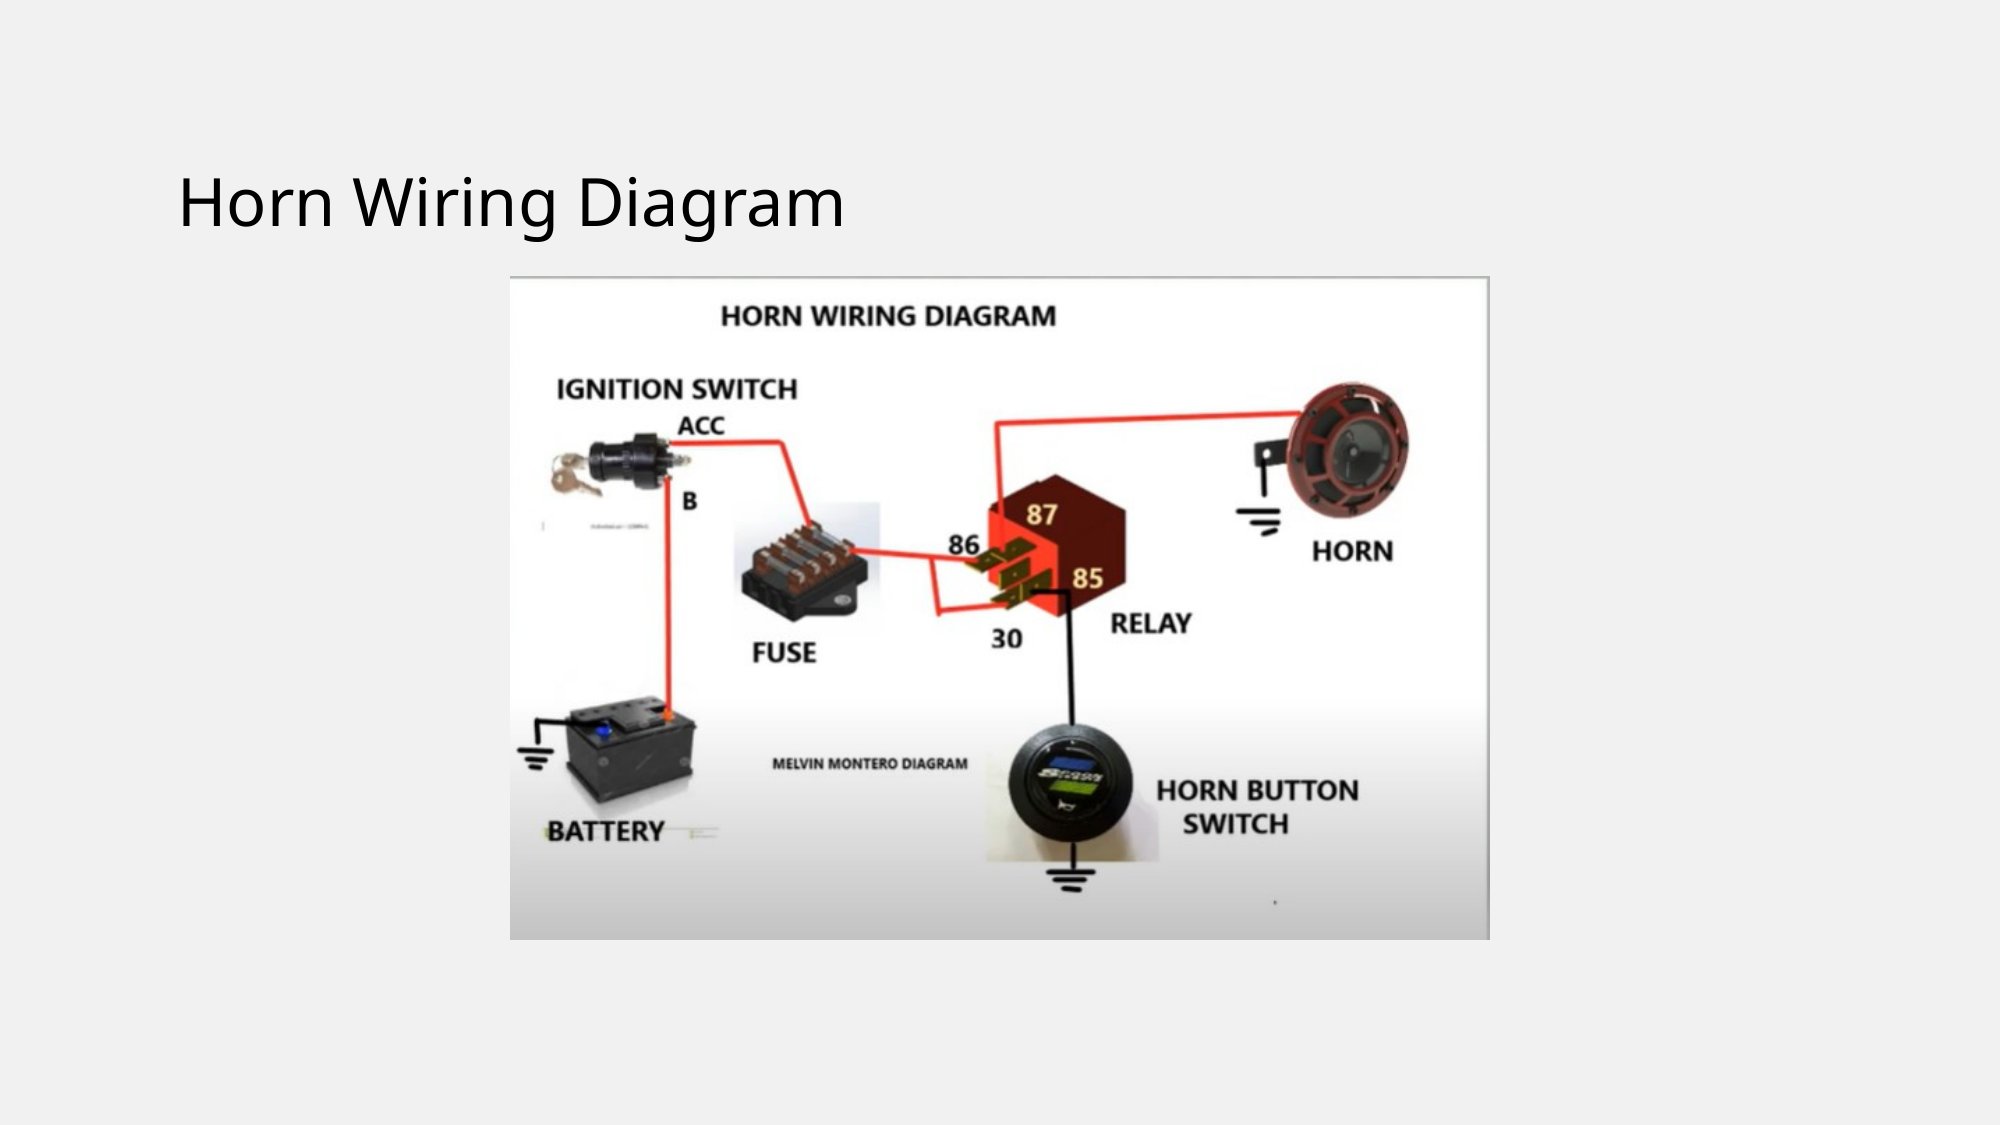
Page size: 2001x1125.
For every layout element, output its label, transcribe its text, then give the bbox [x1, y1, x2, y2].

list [510, 276, 1490, 940]
title Horn Wiring Diagram [162, 64, 1838, 248]
